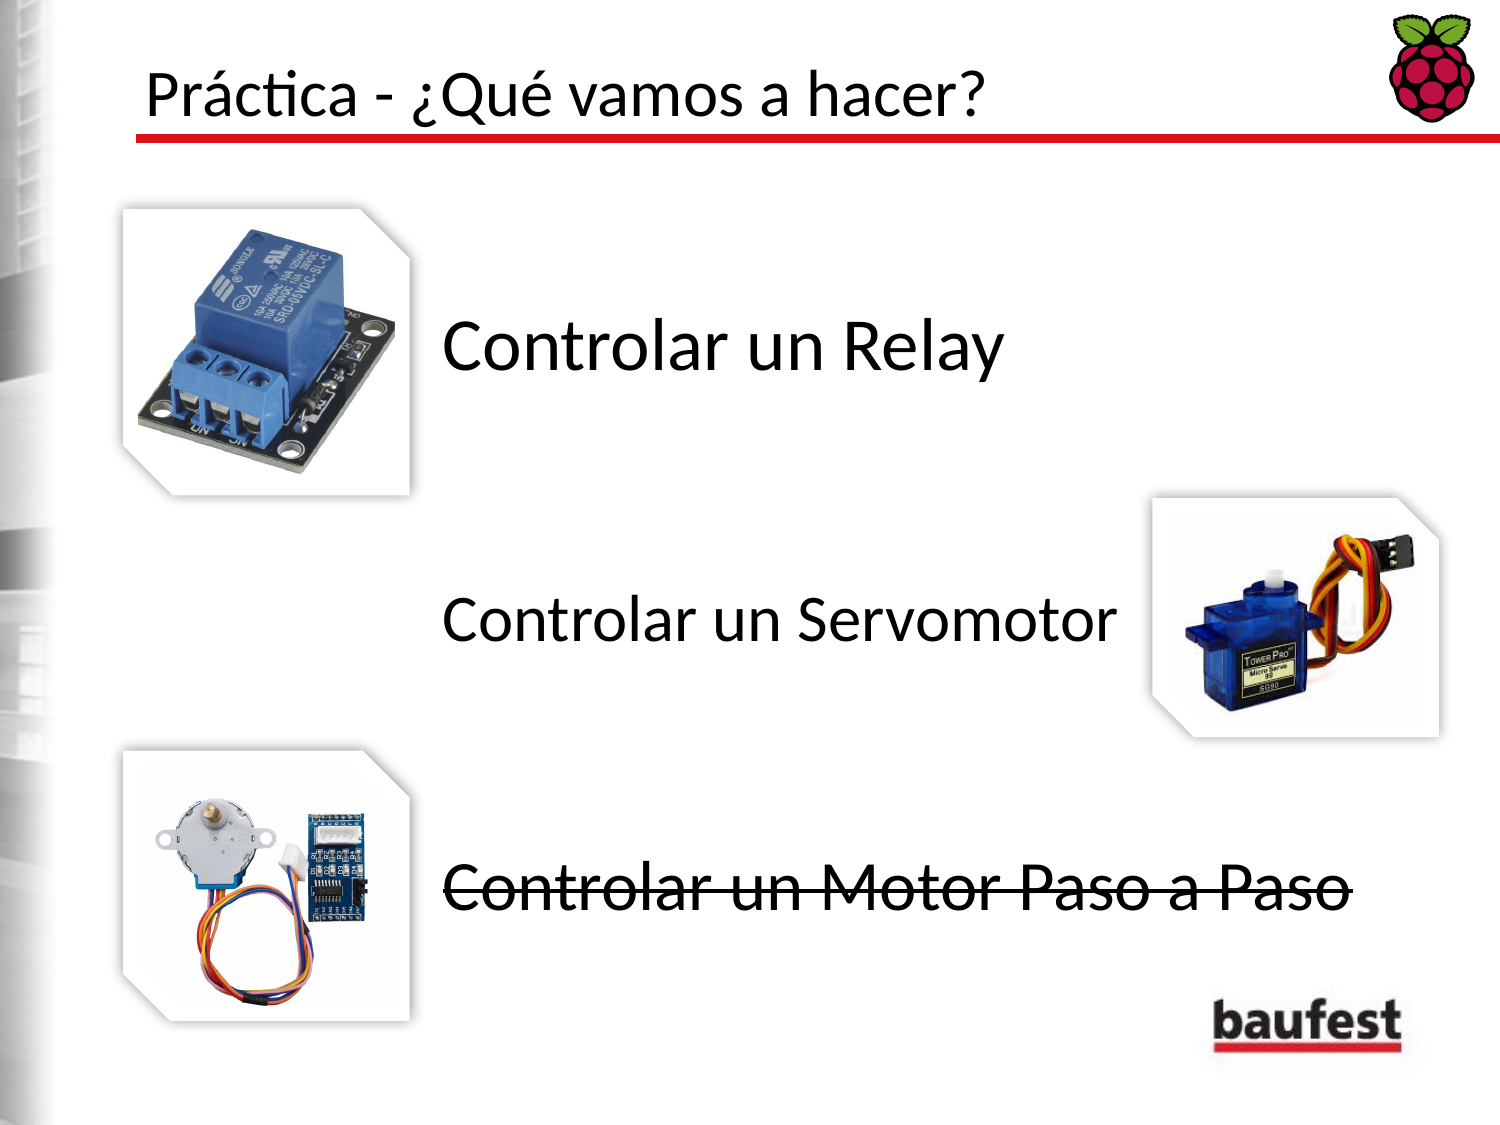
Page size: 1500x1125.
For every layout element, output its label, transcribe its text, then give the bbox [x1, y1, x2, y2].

title Práctica - ¿Qué vamos a hacer? [130, 0, 1432, 138]
text_box Controlar un Motor Paso a Paso [427, 832, 1406, 933]
picture [1388, 0, 1500, 134]
text_box Controlar un Servomotor [427, 567, 1153, 662]
picture [0, 0, 1500, 1125]
text_box Controlar un Relay [427, 288, 1291, 394]
